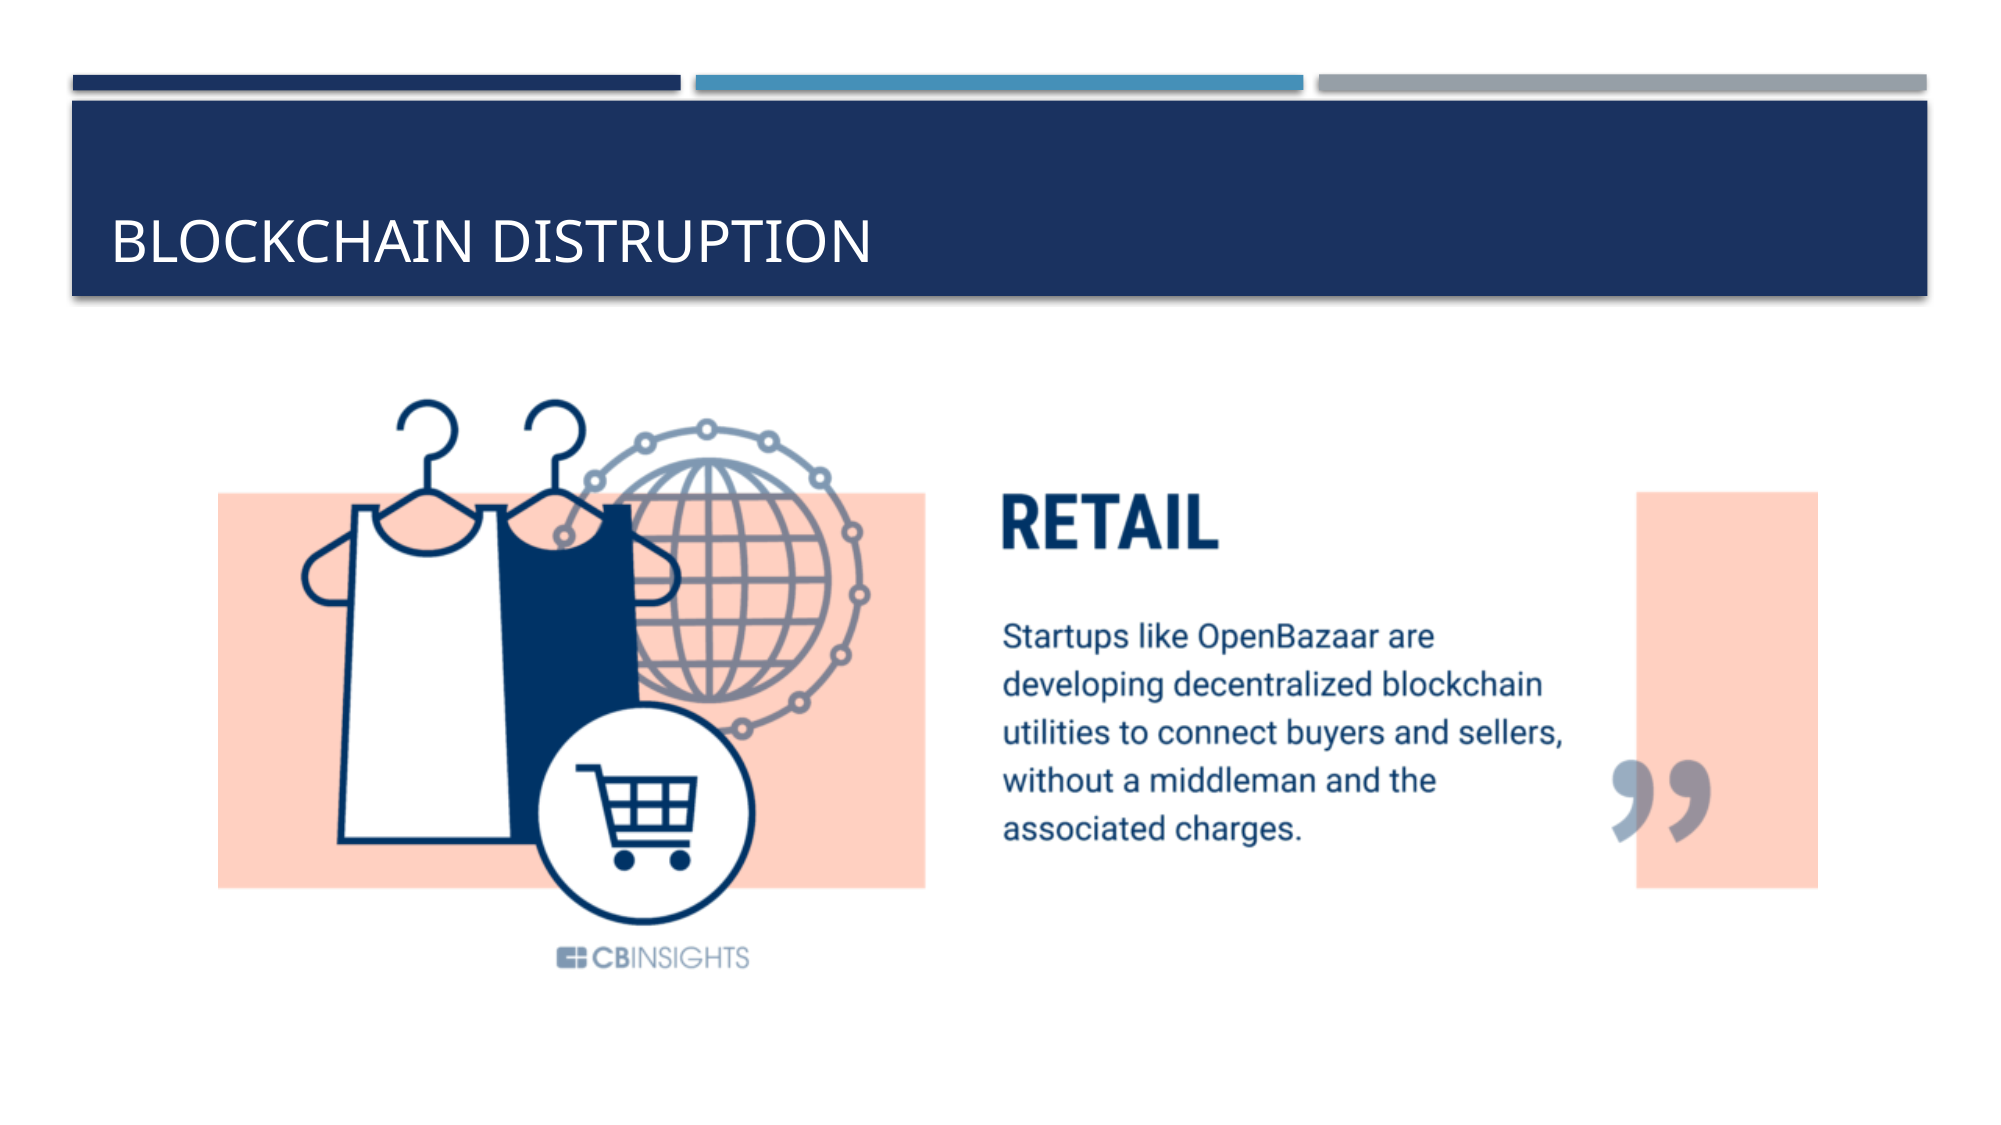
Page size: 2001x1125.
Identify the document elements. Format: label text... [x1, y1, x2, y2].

title Blockchain Distruption [95, 115, 1905, 282]
picture [217, 280, 1819, 1048]
